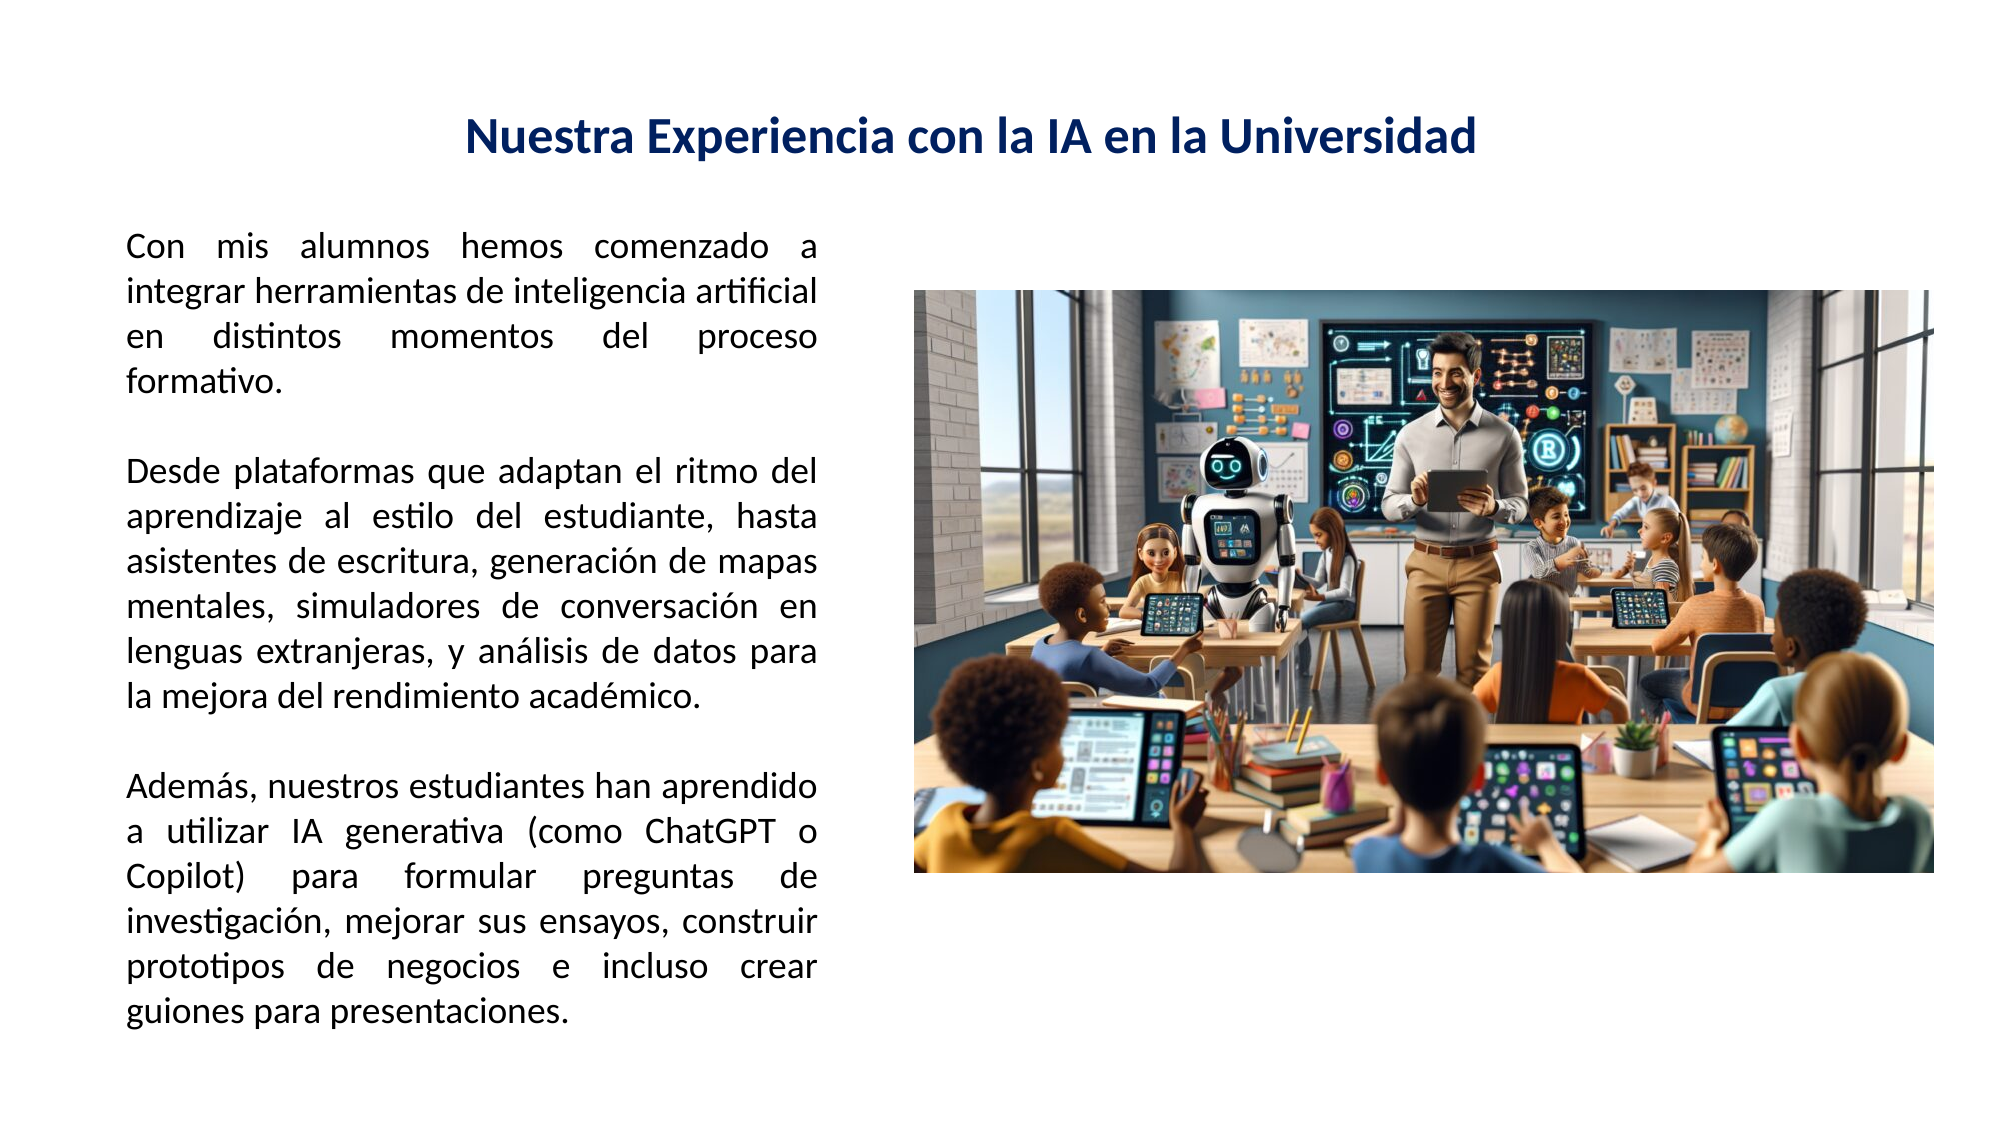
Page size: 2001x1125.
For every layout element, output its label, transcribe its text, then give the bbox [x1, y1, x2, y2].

text_box Nuestra Experiencia con la IA en la Universidad [111, 94, 1833, 172]
text_box Con mis alumnos hemos comenzado a integrar herramientas de inteligencia artificial en distintos momentos del proceso formativo. Desde plataformas que adaptan el ritmo del aprendizaje al estilo del estudiante, hasta asistentes de escritura, generación de mapas mentales, simuladores de conversación en lenguas extranjeras, y análisis de datos para la mejora del rendimiento académico. Además, nuestros estudiantes han aprendido a utilizar IA generativa (como ChatGPT o Copilot) para formular preguntas de investigación, mejorar sus ensayos, construir prototipos de negocios e incluso crear guiones para presentaciones. [111, 213, 834, 1084]
picture [914, 290, 1934, 873]
